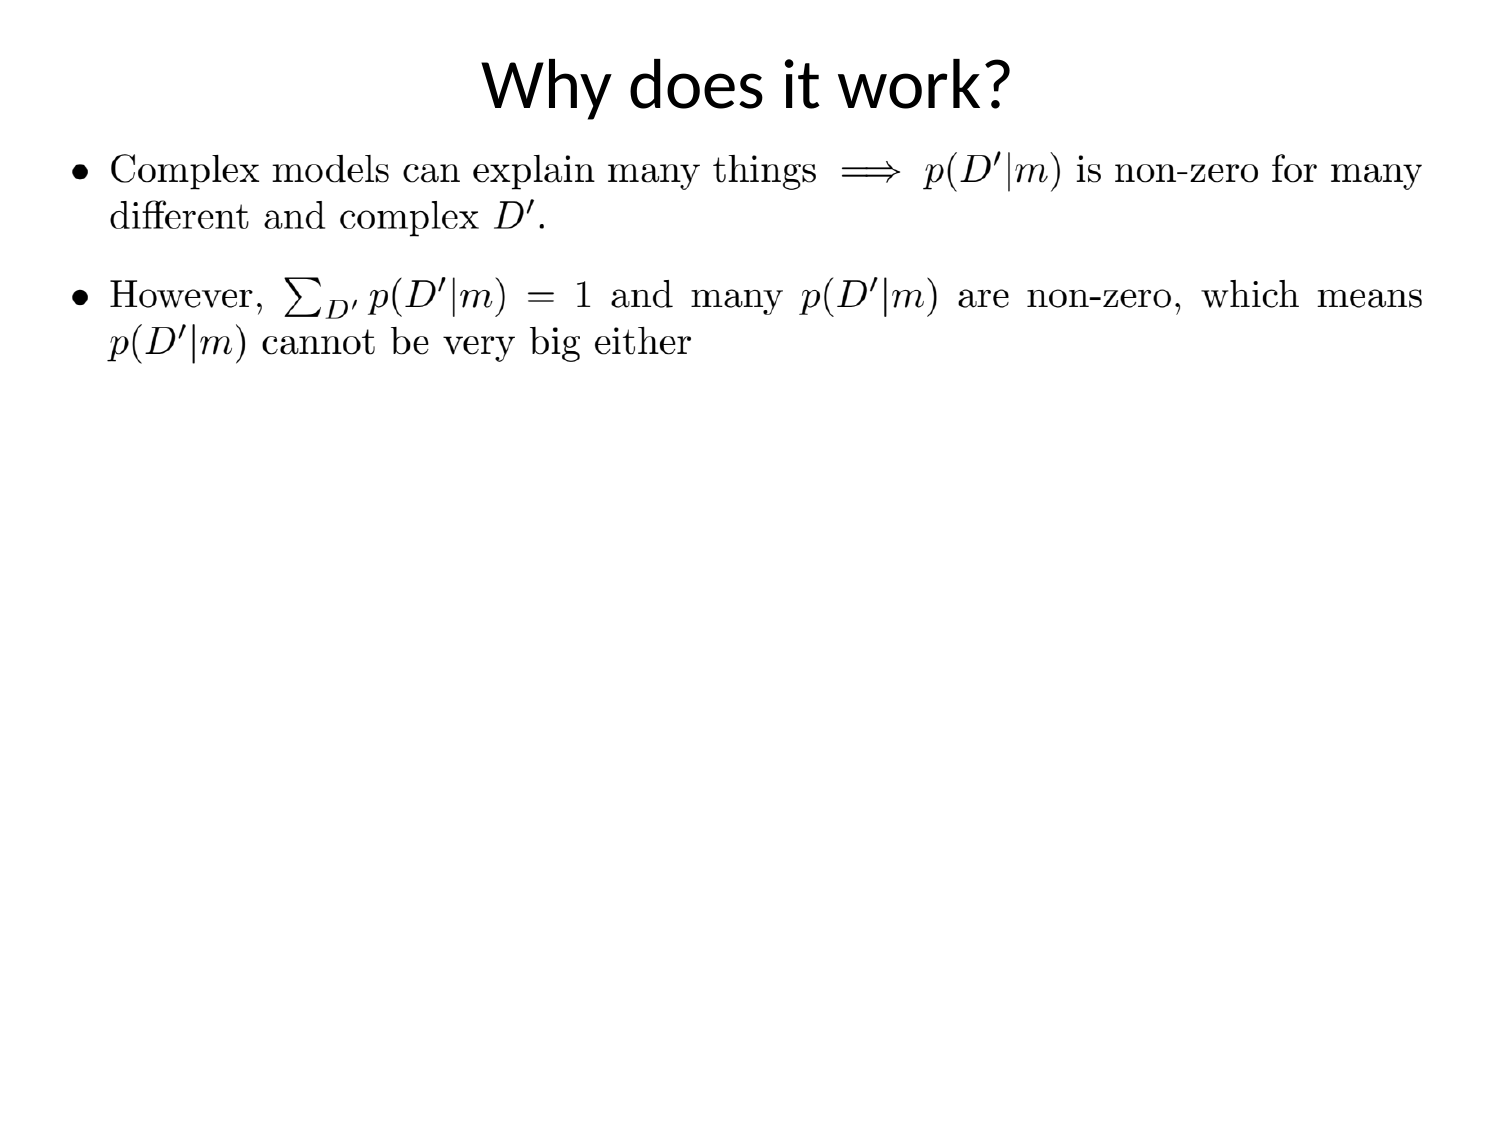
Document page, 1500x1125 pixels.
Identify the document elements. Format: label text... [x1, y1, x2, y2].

picture [71, 151, 1422, 393]
title Why does it work? [75, 2, 1422, 150]
